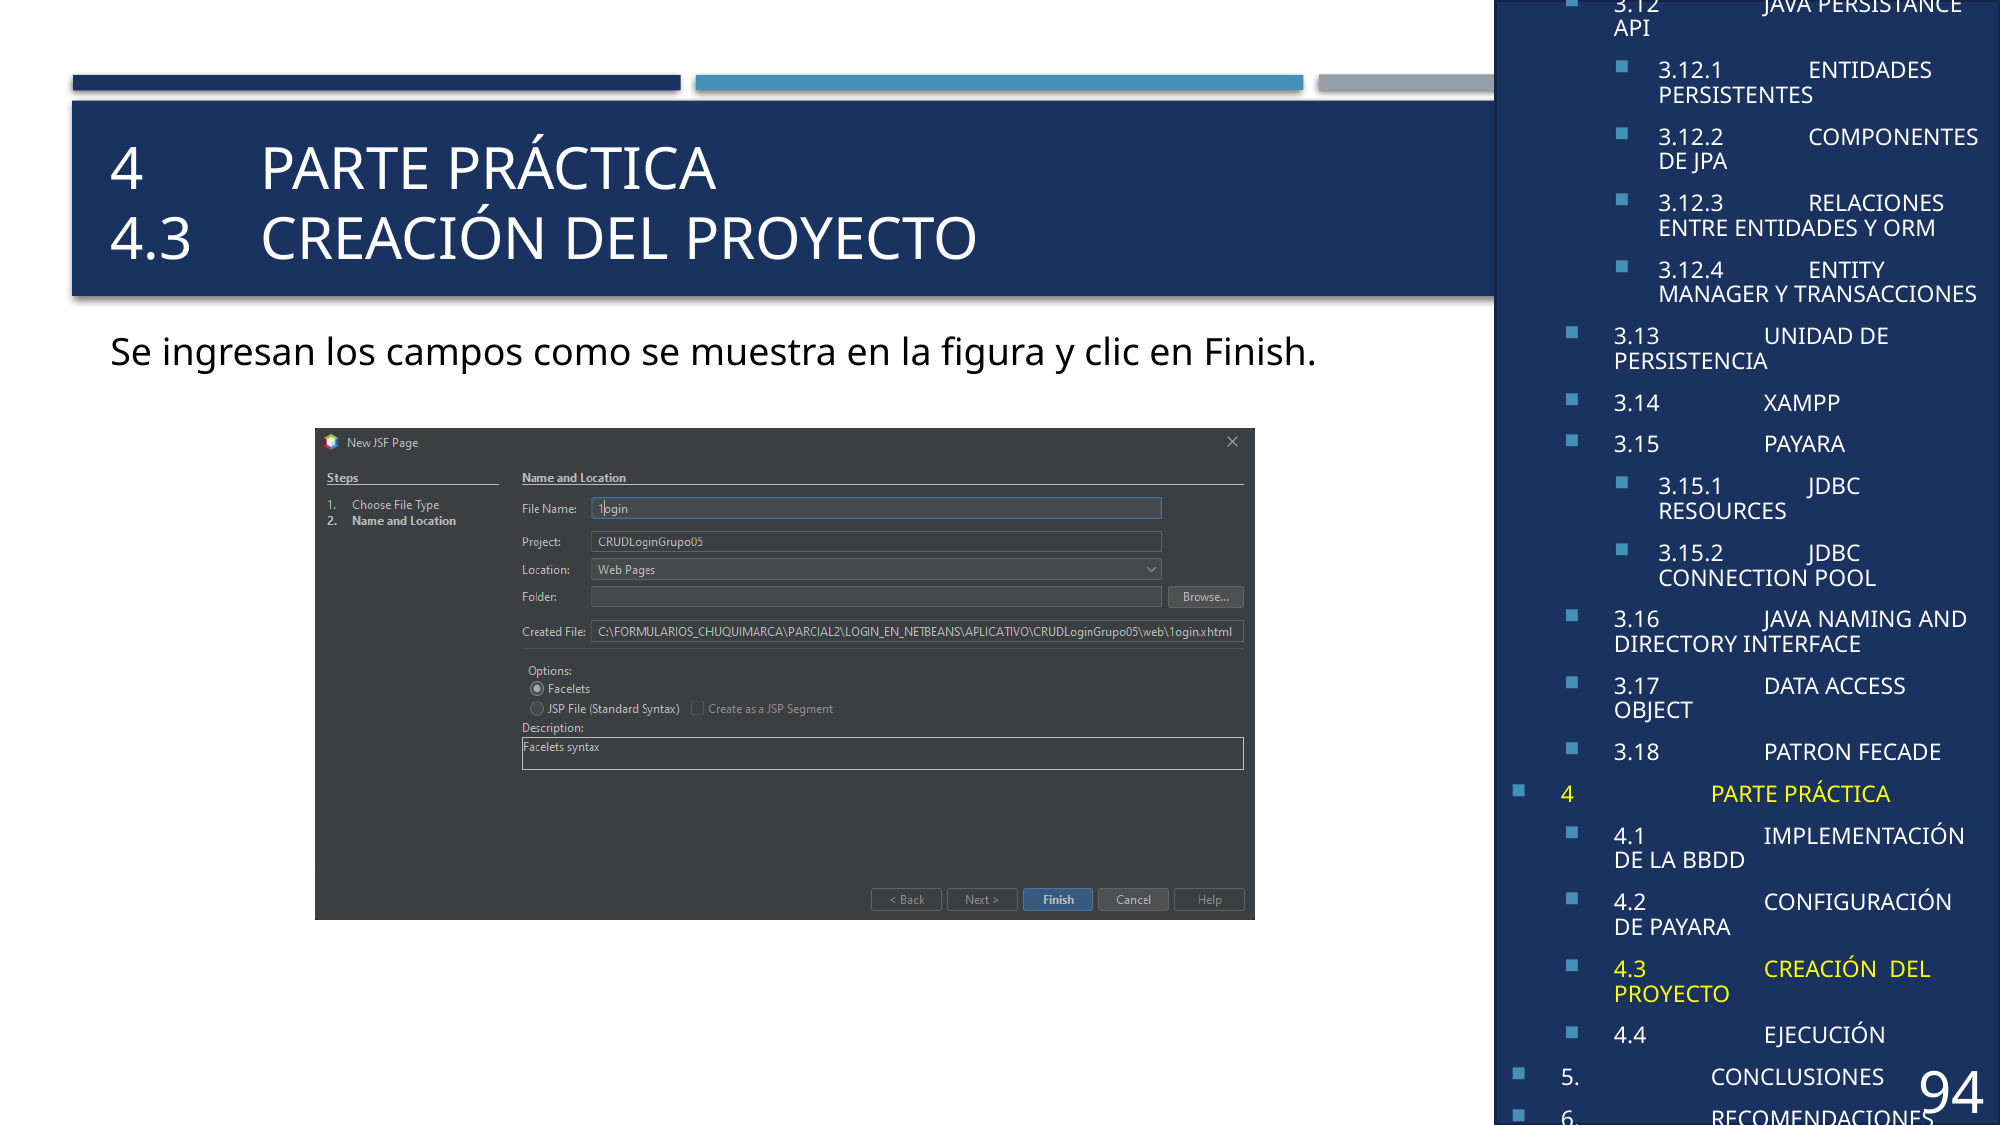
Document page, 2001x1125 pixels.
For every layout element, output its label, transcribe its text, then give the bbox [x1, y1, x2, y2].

picture [315, 427, 1256, 921]
list Se ingresan los campos como se muestra en la figura y clic en Finish. [95, 303, 1459, 391]
slide_number 94 [1827, 1065, 2000, 1125]
text_box 3.12 JAVA PERSISTANCE API 3.12.1 ENTIDADES PERSISTENTES 3.12.2 COMPONENTES DE JPA 3.12.3 RELACIONES ENTRE ENTIDADES Y ORM 3.12.4 ENTITY MANAGER Y TRANSACCIONES 3.13 UNIDAD DE PERSISTENCIA 3.14 XAMPP 3.15 PAYARA 3.15.1 JDBC RESOURCES 3.15.2 JDBC CONNECTION POOL 3.16 JAVA NAMING AND DIRECTORY INTERFACE 3.17 DATA ACCESS OBJECT 3.18 PATRON FECADE 4 PARTE PRÁCTICA 4.1 IMPLEMENTACIÓN DE LA BBDD 4.2 CONFIGURACIÓN DE PAYARA 4.3 CREACIÓN DEL PROYECTO 4.4 EJECUCIÓN 5. CONCLUSIONES 6. RECOMENDACIONES [1494, 0, 2000, 1125]
title 4 Parte práctica 4.3 CREACIÓN DEL PROYECTO [95, 112, 1494, 279]
